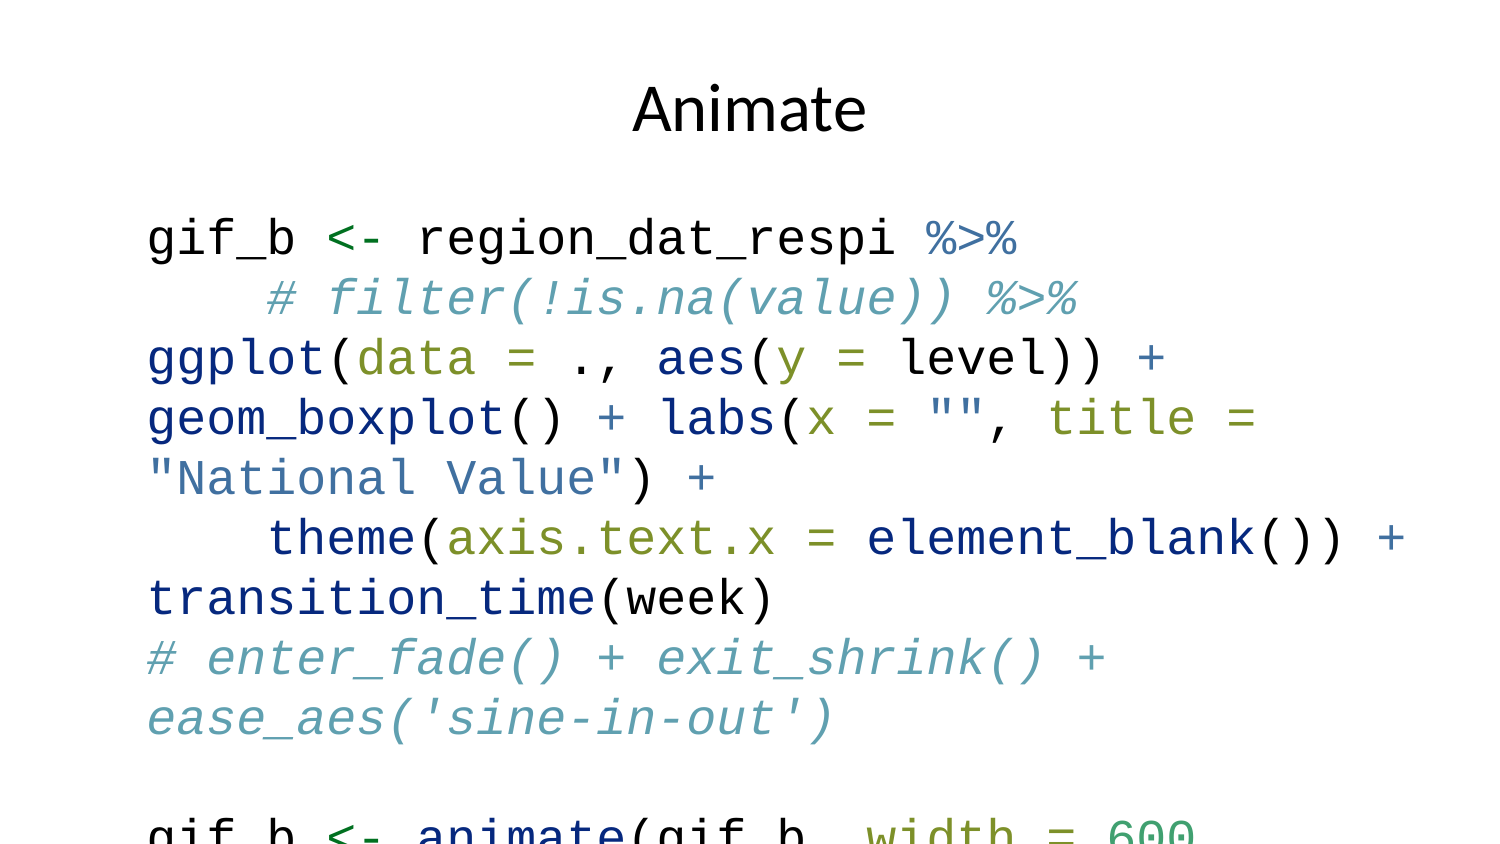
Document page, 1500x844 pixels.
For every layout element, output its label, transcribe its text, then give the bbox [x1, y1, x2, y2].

list gif_b <- region_dat_respi %>% # filter(!is.na(value)) %>% ggplot(data = ., aes(y = level)) + geom_boxplot() + labs(x = "", title = "National Value") + theme(axis.text.x = element_blank()) + transition_time(week) # enter_fade() + exit_shrink() + ease_aes('sine-in-out') gif_b <- animate(gif_b, width = 600, height = 480) [75, 196, 1425, 754]
title Animate [75, 33, 1425, 175]
